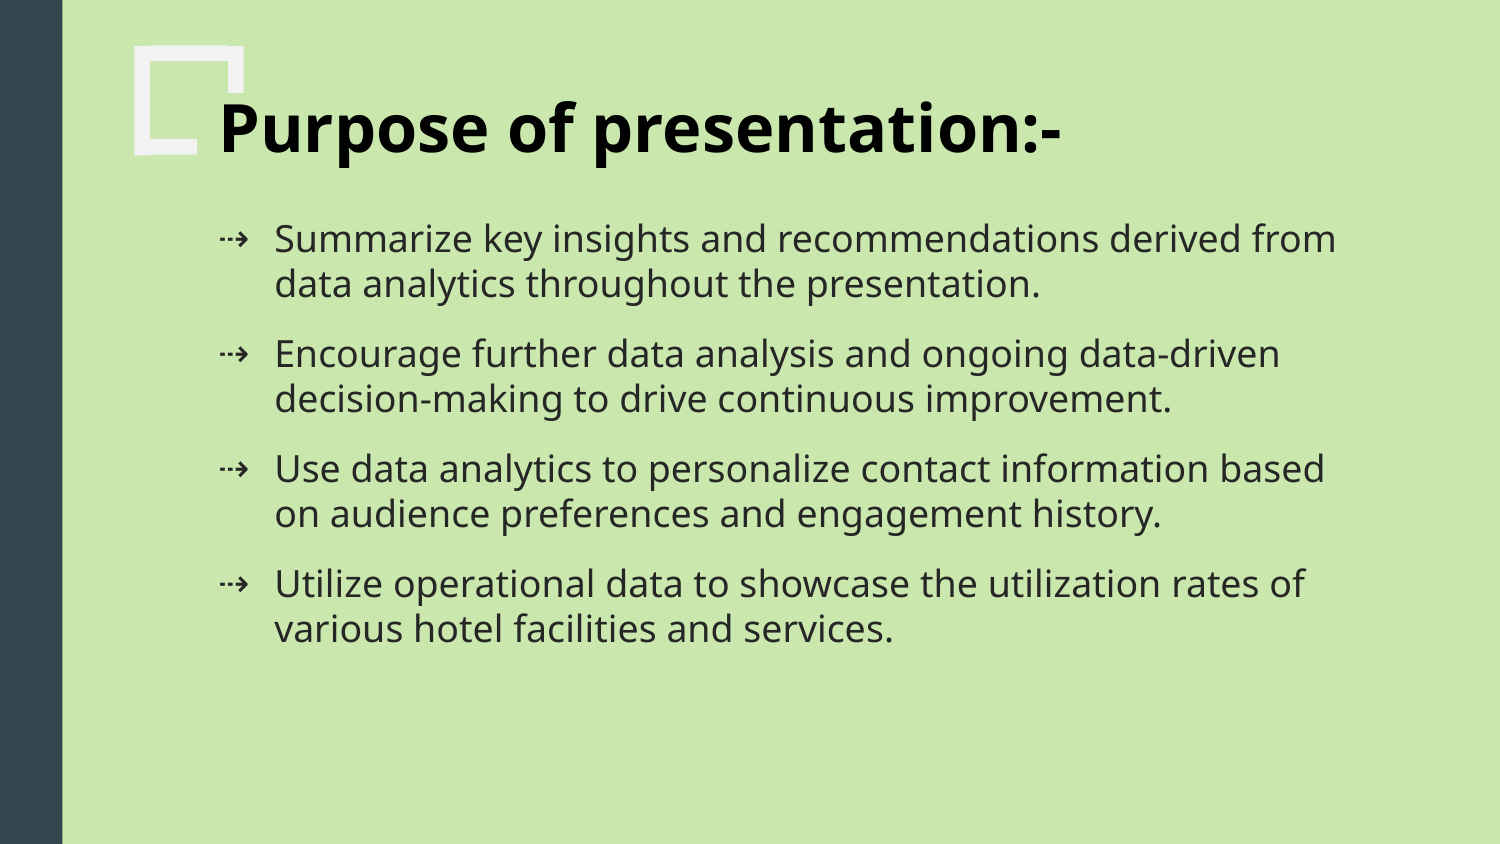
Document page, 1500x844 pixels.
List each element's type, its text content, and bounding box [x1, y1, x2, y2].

list Summarize key insights and recommendations derived from data analytics throughout the presentation. Encourage further data analysis and ongoing data-driven decision-making to drive continuous improvement. Use data analytics to personalize contact information based on audience preferences and engagement history. Utilize operational data to showcase the utilization rates of various hotel facilities and services. [203, 199, 1375, 717]
title Purpose of presentation:- [203, 78, 1375, 172]
